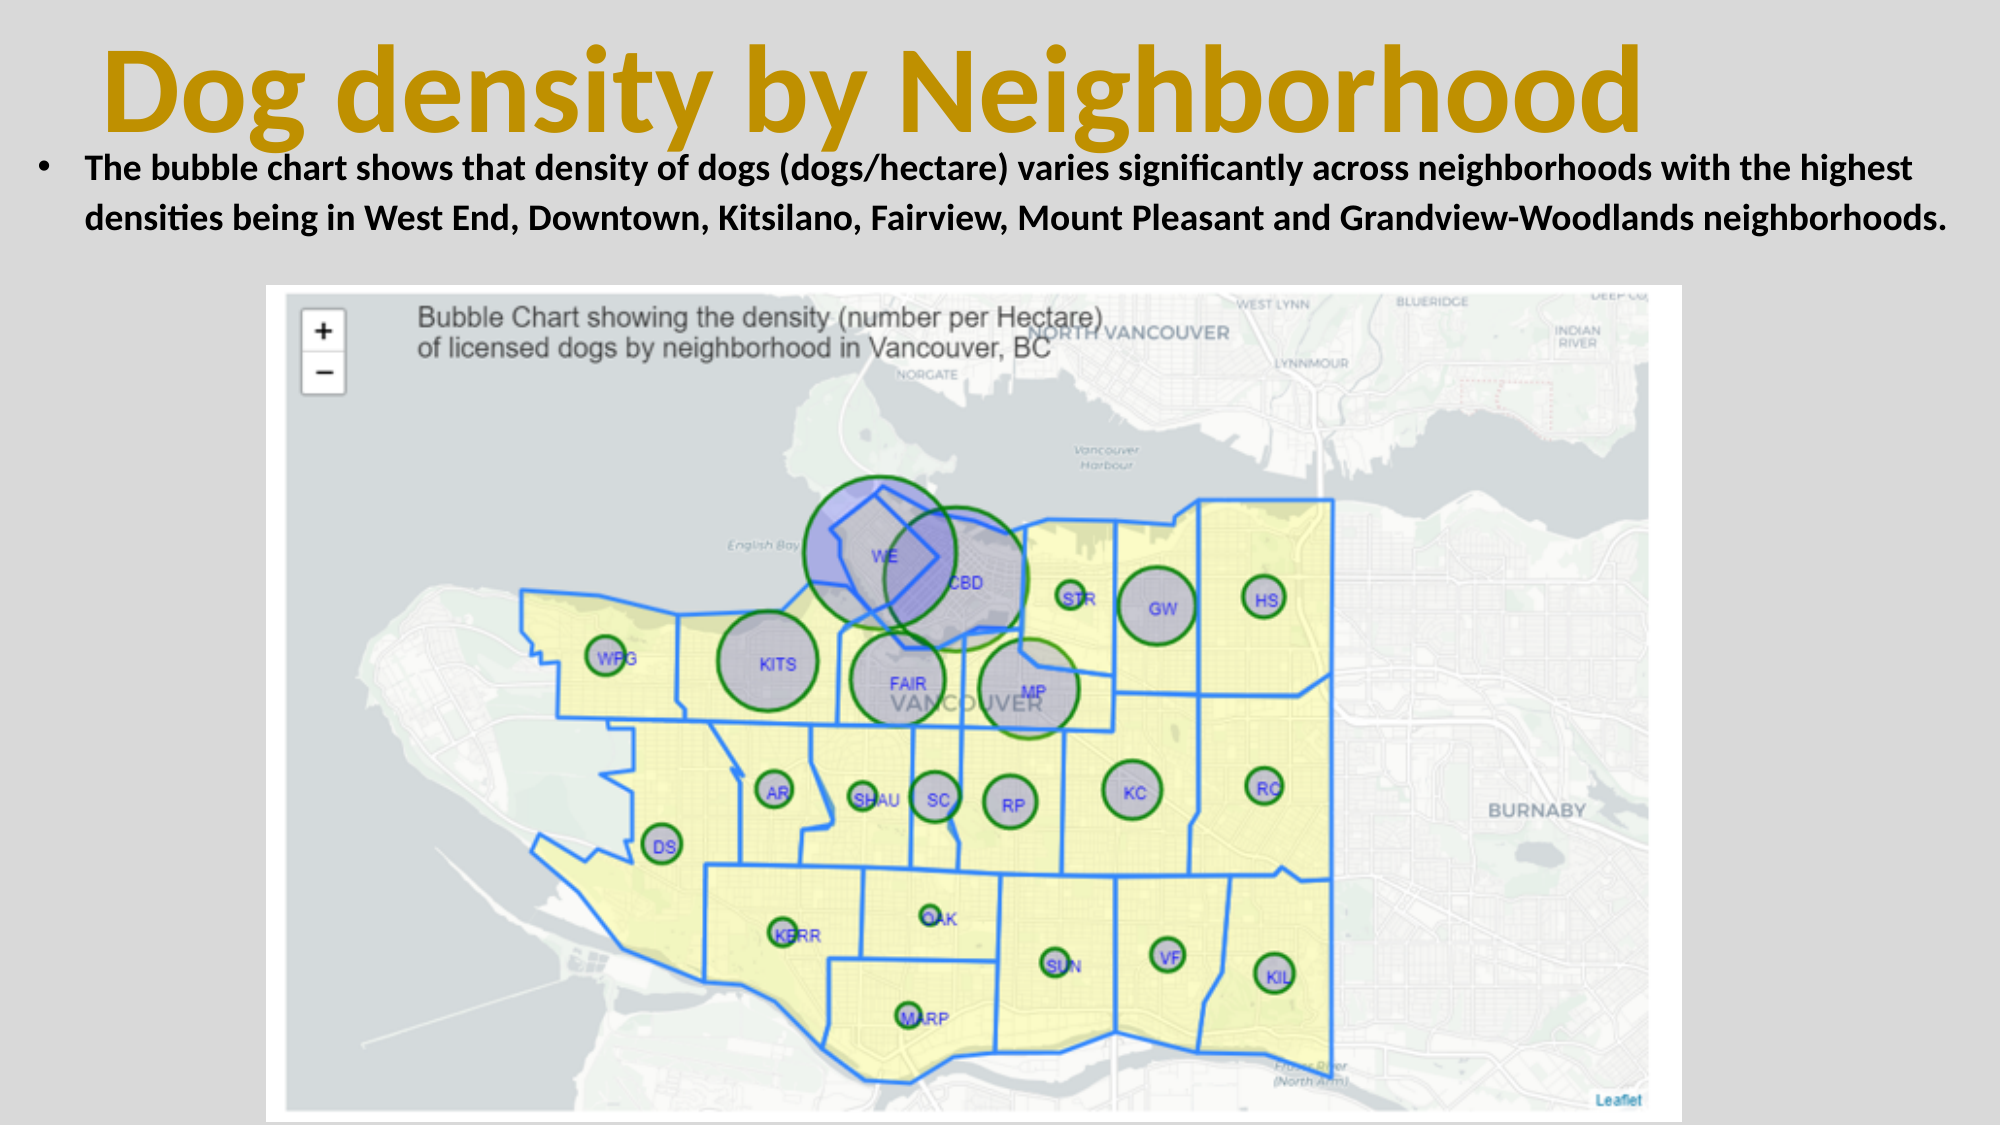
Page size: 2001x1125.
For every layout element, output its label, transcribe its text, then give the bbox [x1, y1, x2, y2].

text_box The bubble chart shows that density of dogs (dogs/hectare) varies significantly across neighborhoods with the highest densities being in West End, Downtown, Kitsilano, Fairview, Mount Pleasant and Grandview-Woodlands neighborhoods. [0, 131, 2000, 246]
text_box Dog density by Neighborhood [86, 0, 2000, 131]
picture [266, 285, 1682, 1122]
